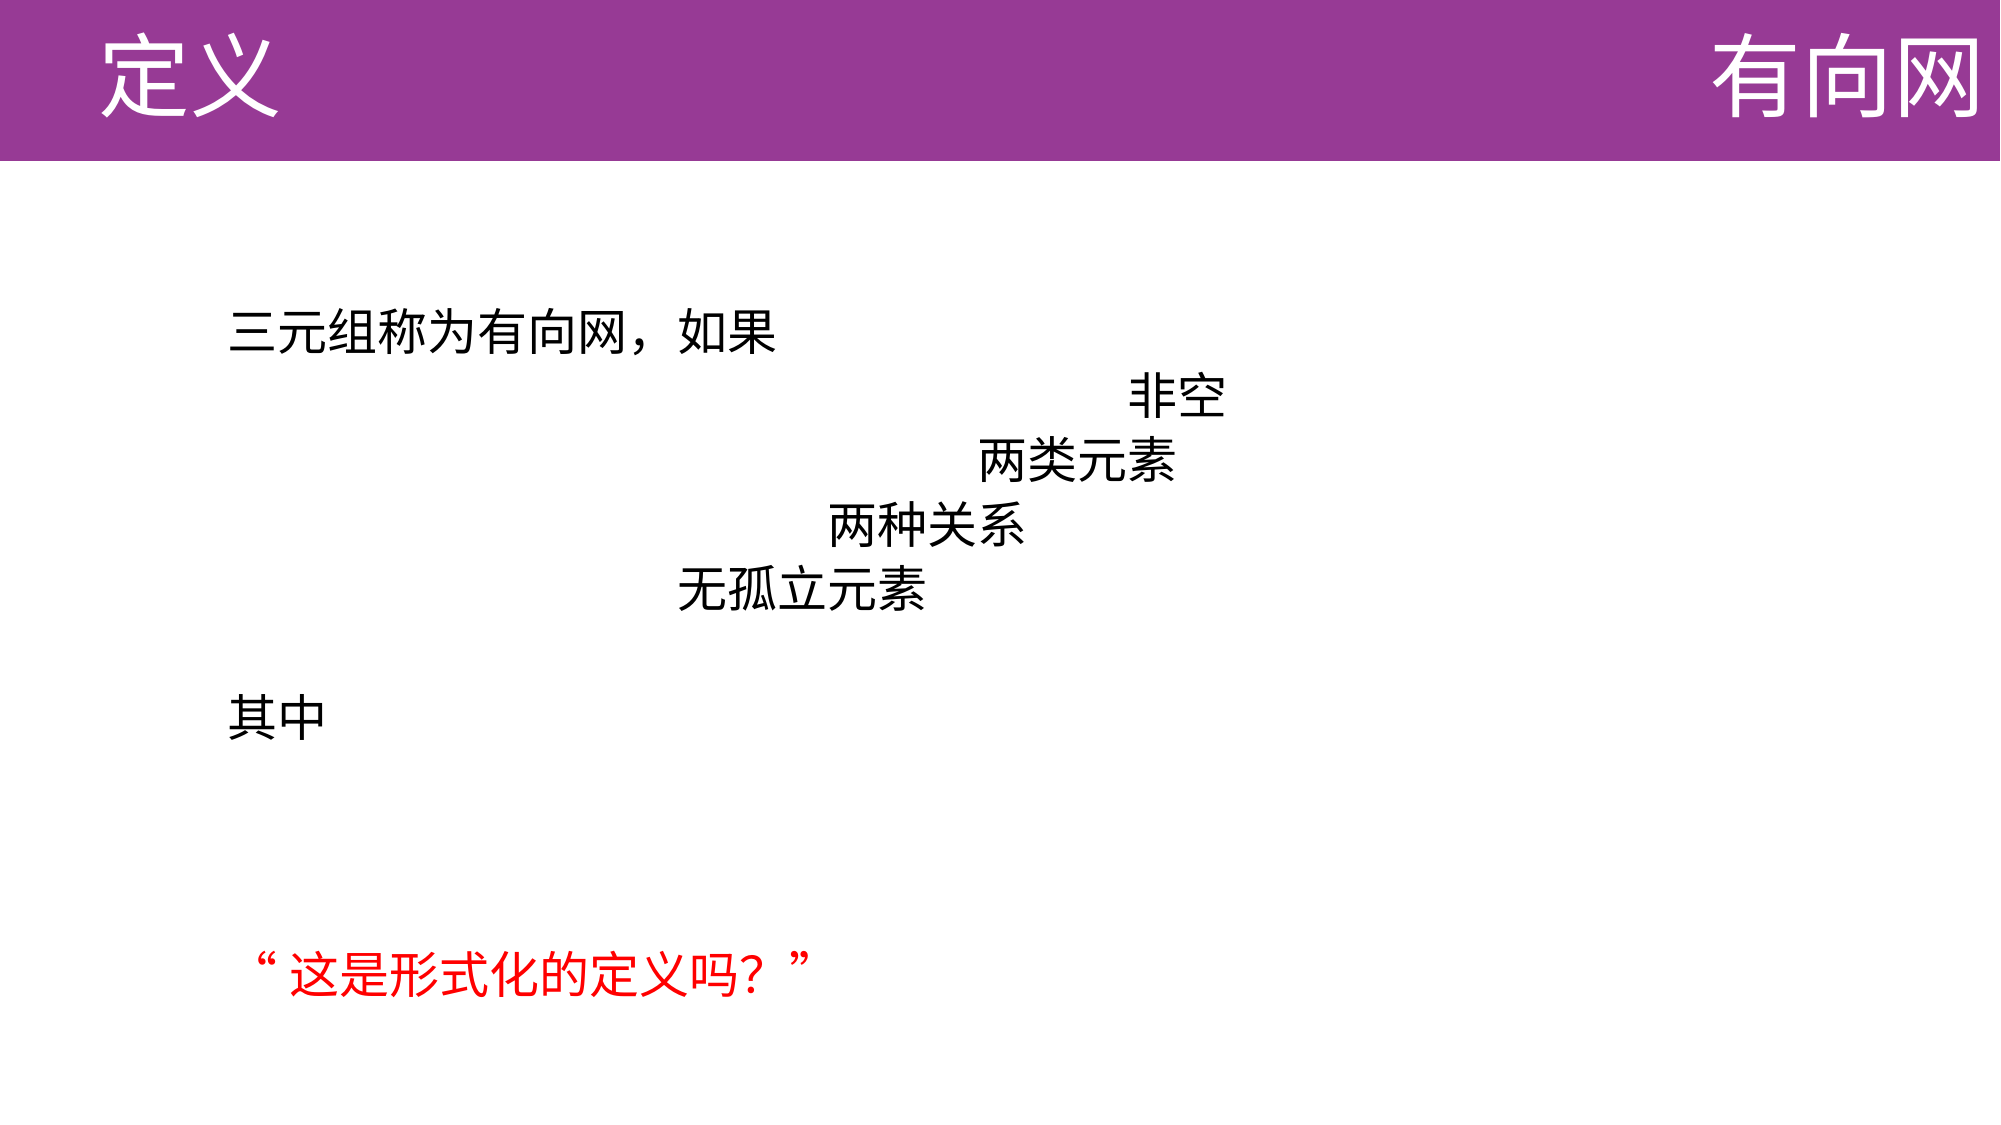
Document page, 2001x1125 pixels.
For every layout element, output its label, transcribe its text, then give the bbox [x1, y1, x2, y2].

title 有向网 [1500, 0, 2000, 161]
text_box 定义 [0, 0, 500, 161]
